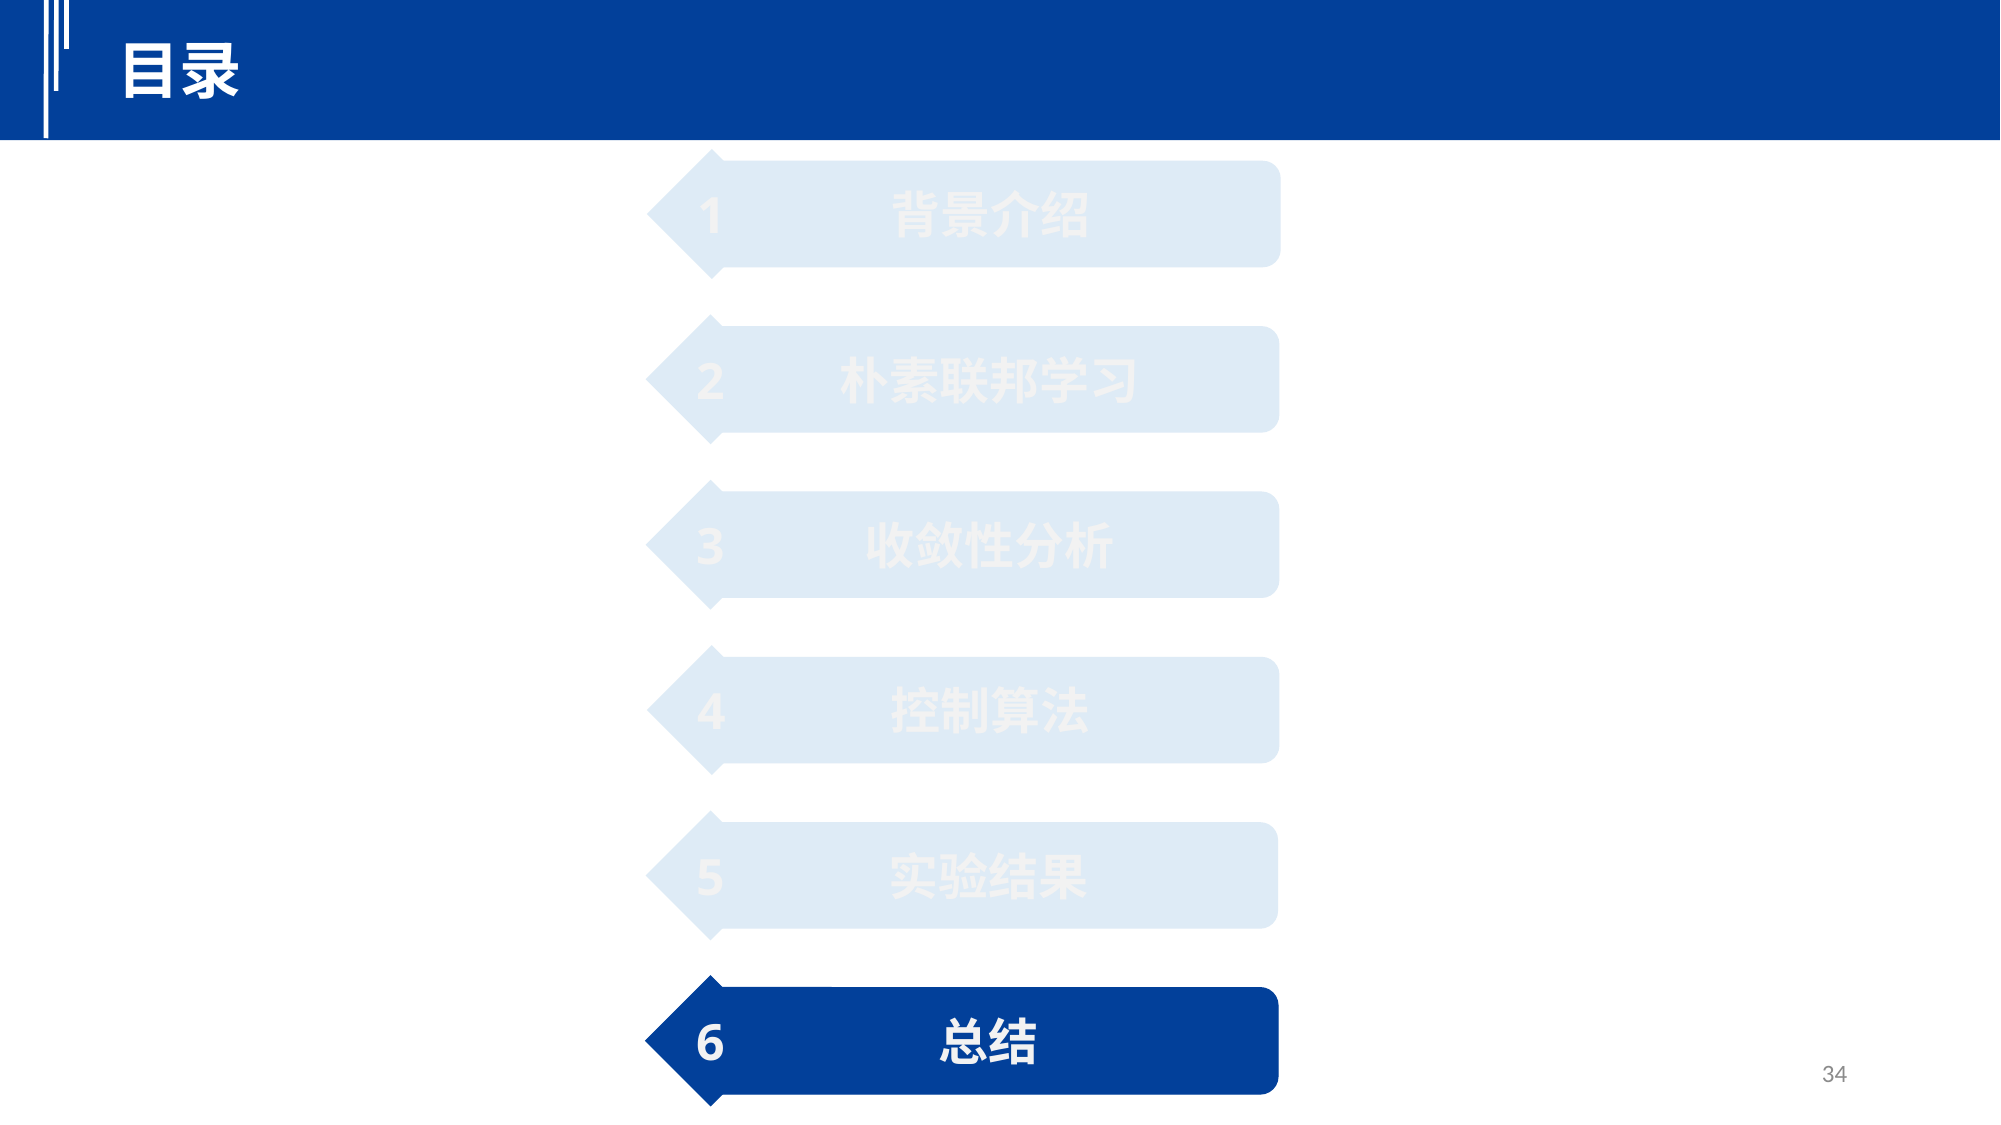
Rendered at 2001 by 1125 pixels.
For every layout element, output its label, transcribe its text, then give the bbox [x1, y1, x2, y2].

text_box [645, 479, 1280, 610]
slide_number 34 [1412, 1042, 1863, 1103]
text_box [646, 148, 1281, 279]
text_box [645, 810, 1279, 941]
text_box [0, 0, 2000, 141]
text_box 目录 [102, 23, 423, 114]
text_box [645, 314, 1280, 445]
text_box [645, 975, 1279, 1106]
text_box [646, 645, 1280, 776]
